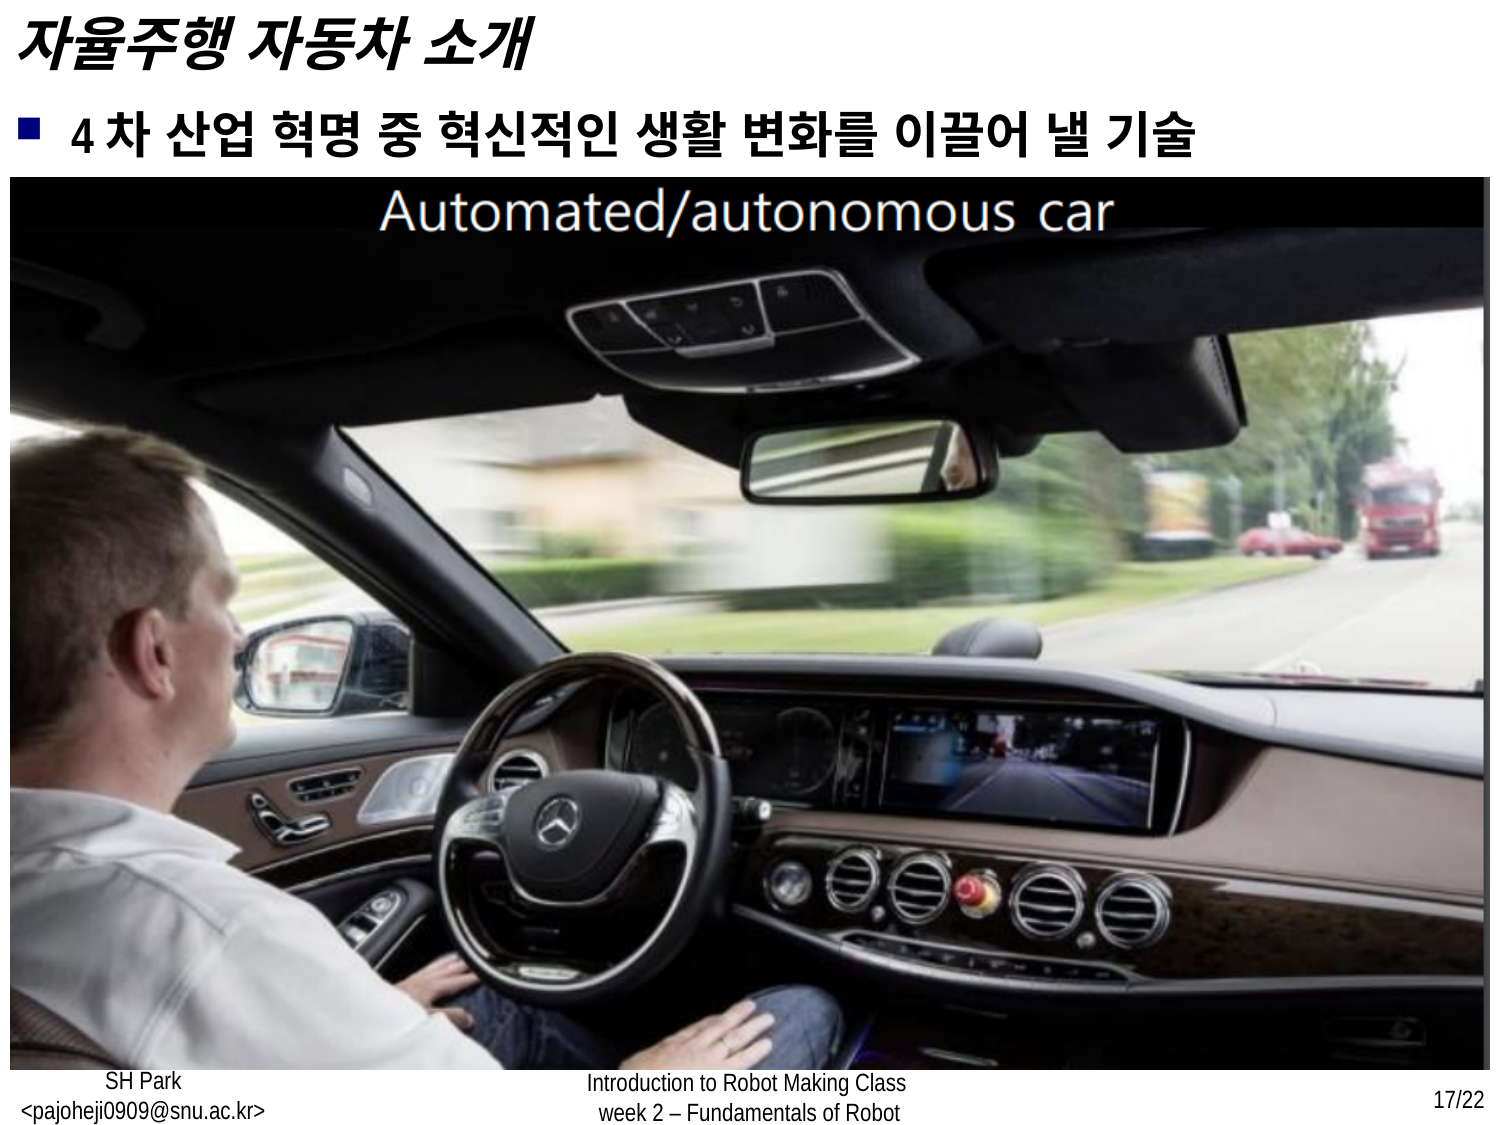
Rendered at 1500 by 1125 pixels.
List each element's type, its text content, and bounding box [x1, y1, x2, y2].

text_box 자율주행 자동차 소개 [0, 0, 1500, 85]
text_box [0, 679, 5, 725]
picture [10, 177, 1493, 1071]
slide_number SH Park <pajoheji0909@snu.ac.kr> [0, 1057, 288, 1125]
text_box 자율 주행의 5 단계 [0, 178, 7, 224]
footer Introduction to Robot Making Class week 2 – Fundamentals of Robot [288, 1058, 1500, 1125]
text_box 4차 산업 혁명 중 혁신적인 생활 변화를 이끌어 낼 기술 [0, 103, 1440, 164]
